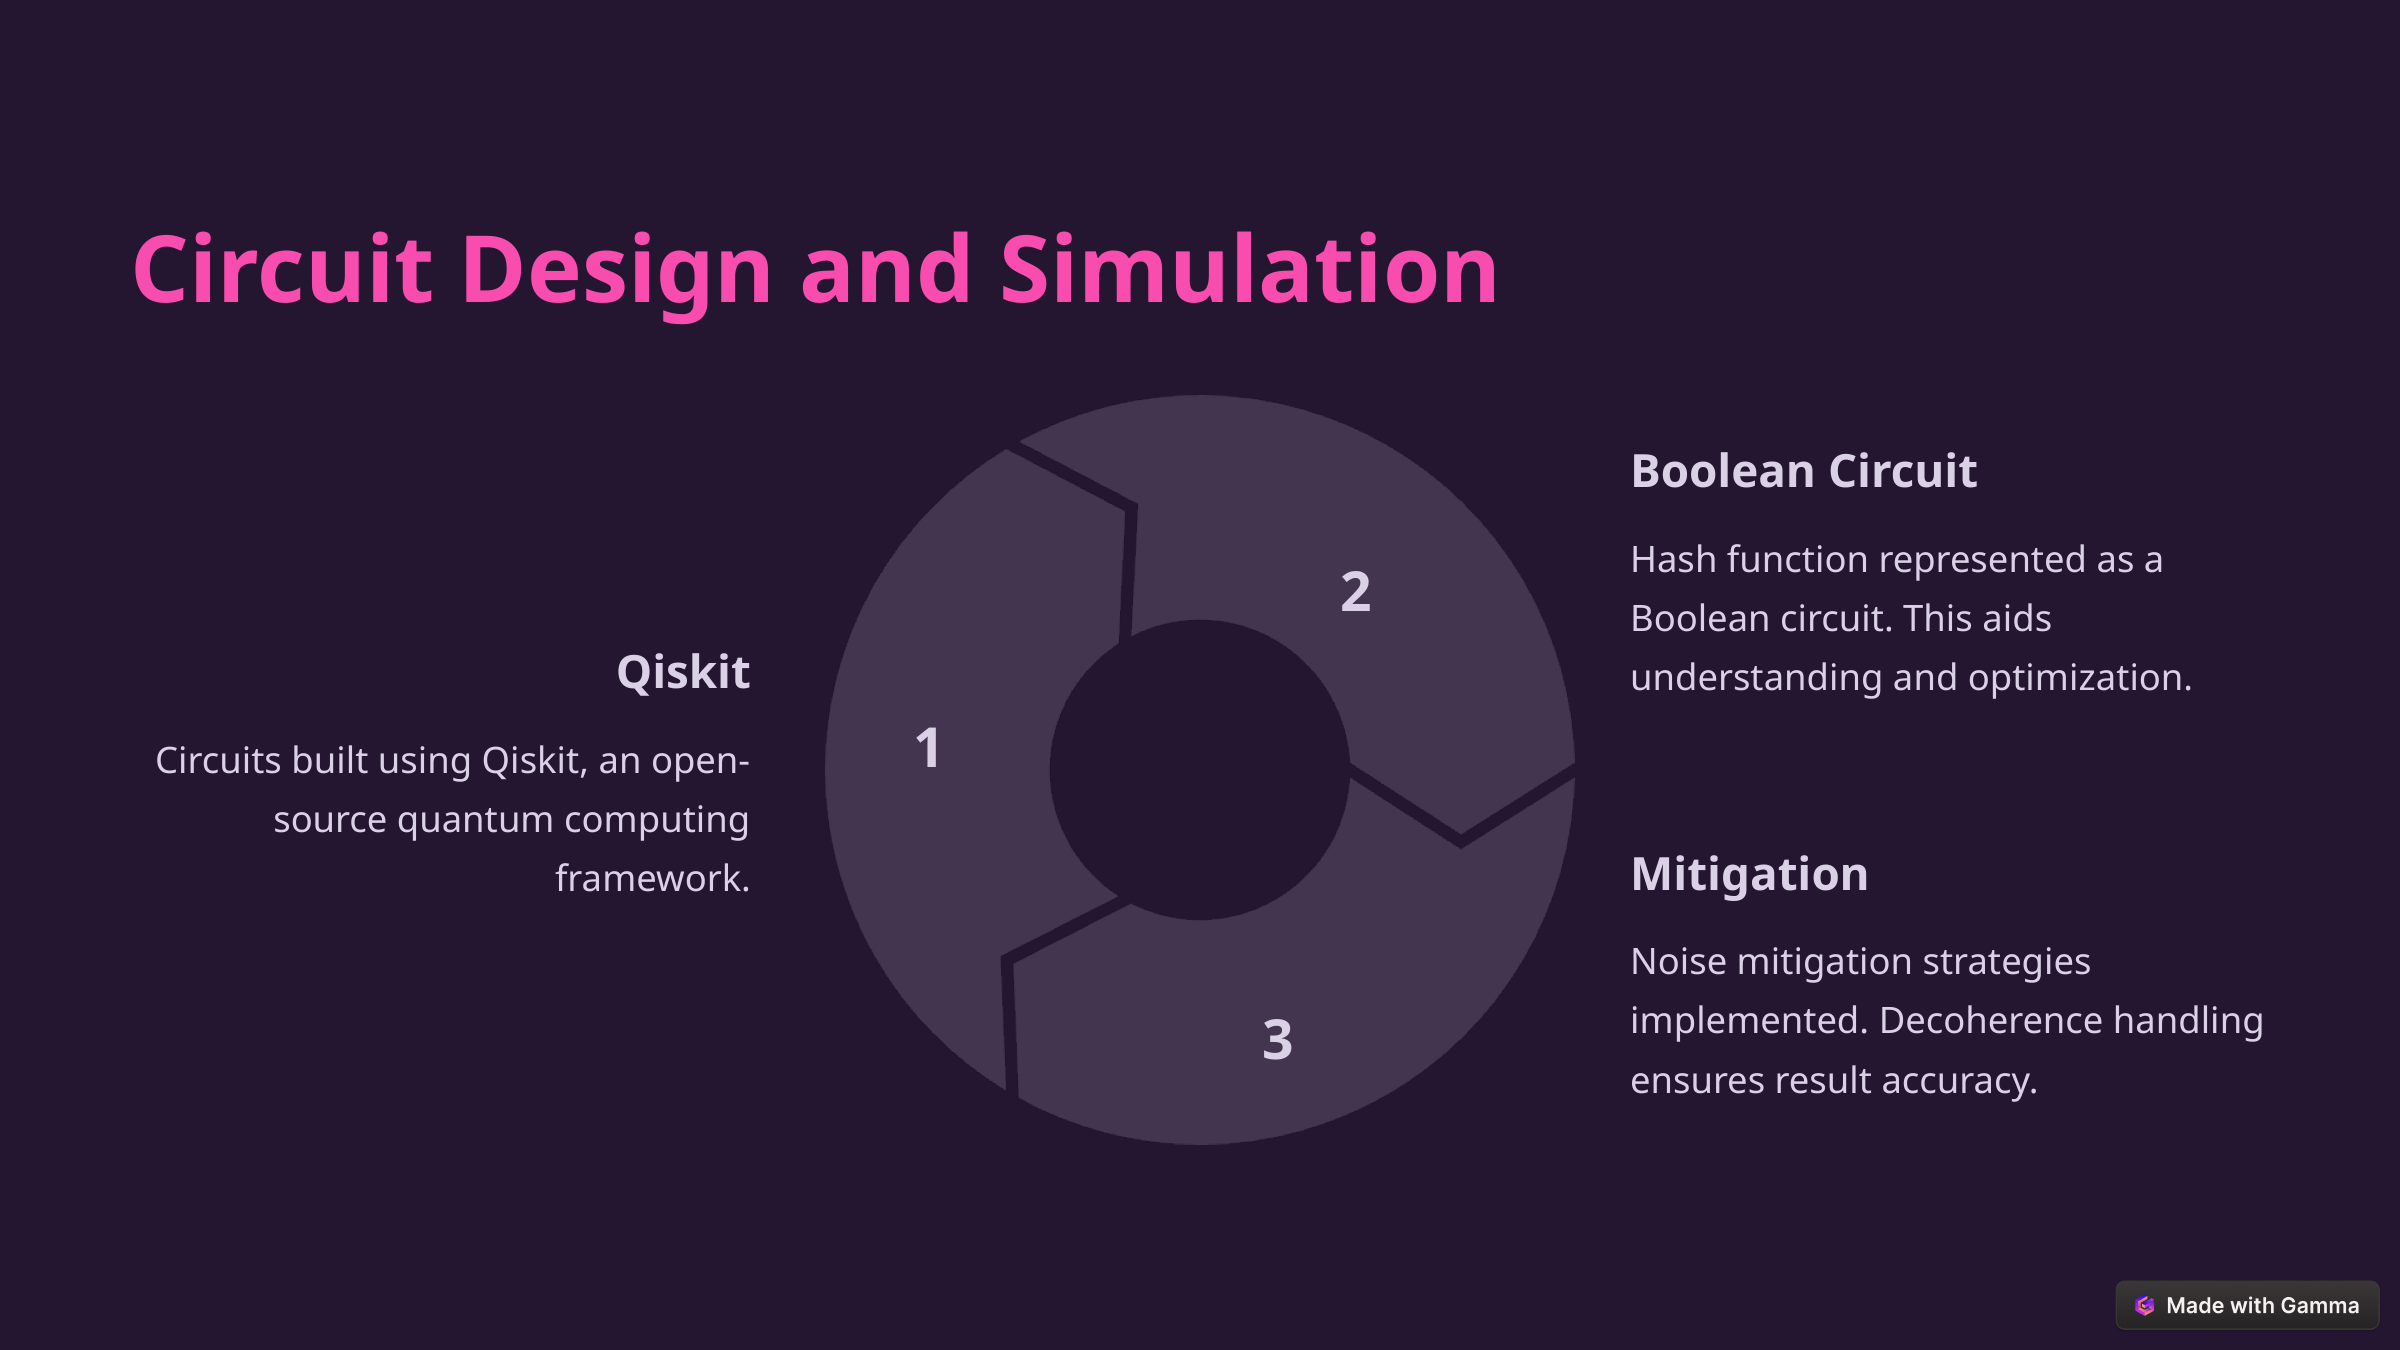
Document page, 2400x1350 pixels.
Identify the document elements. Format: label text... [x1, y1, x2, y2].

text_box Qiskit [286, 640, 752, 699]
text_box Circuit Design and Simulation [130, 205, 1479, 322]
text_box Boolean Circuit [1630, 439, 2096, 498]
text_box Mitigation [1630, 841, 2096, 900]
picture [2106, 1271, 2389, 1339]
picture [825, 395, 1575, 1145]
text_box Hash function represented as a Boolean circuit. This aids understanding and optimization. [1630, 520, 2270, 699]
text_box Noise mitigation strategies implemented. Decoherence handling ensures result accuracy. [1630, 922, 2270, 1101]
text_box Circuits built using Qiskit, an open-source quantum computing framework. [130, 721, 752, 900]
